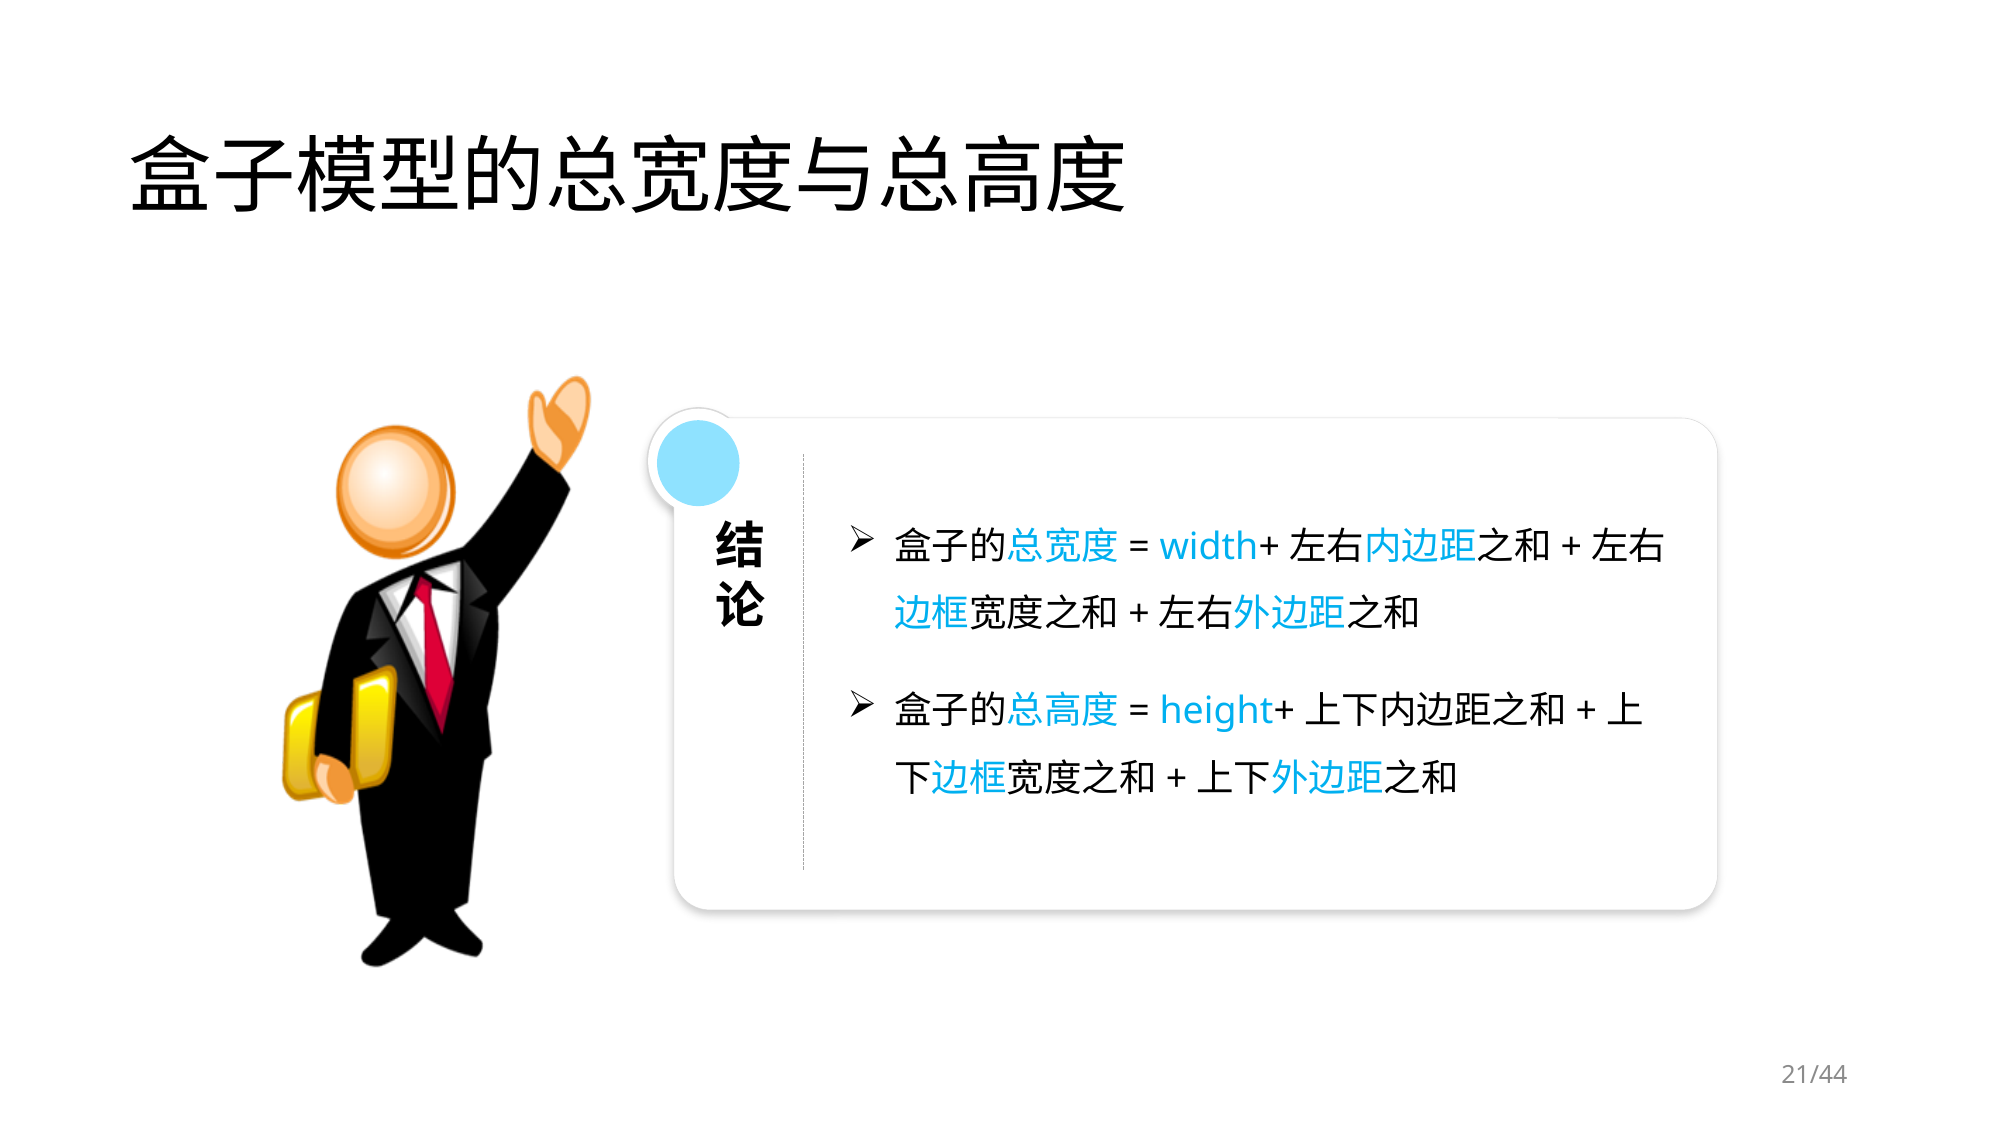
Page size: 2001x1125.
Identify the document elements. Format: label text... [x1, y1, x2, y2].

picture [232, 329, 635, 994]
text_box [648, 409, 1718, 910]
slide_number /44 [1412, 1042, 1863, 1103]
text_box 盒子模型的总宽度与总高度 [114, 114, 1143, 230]
